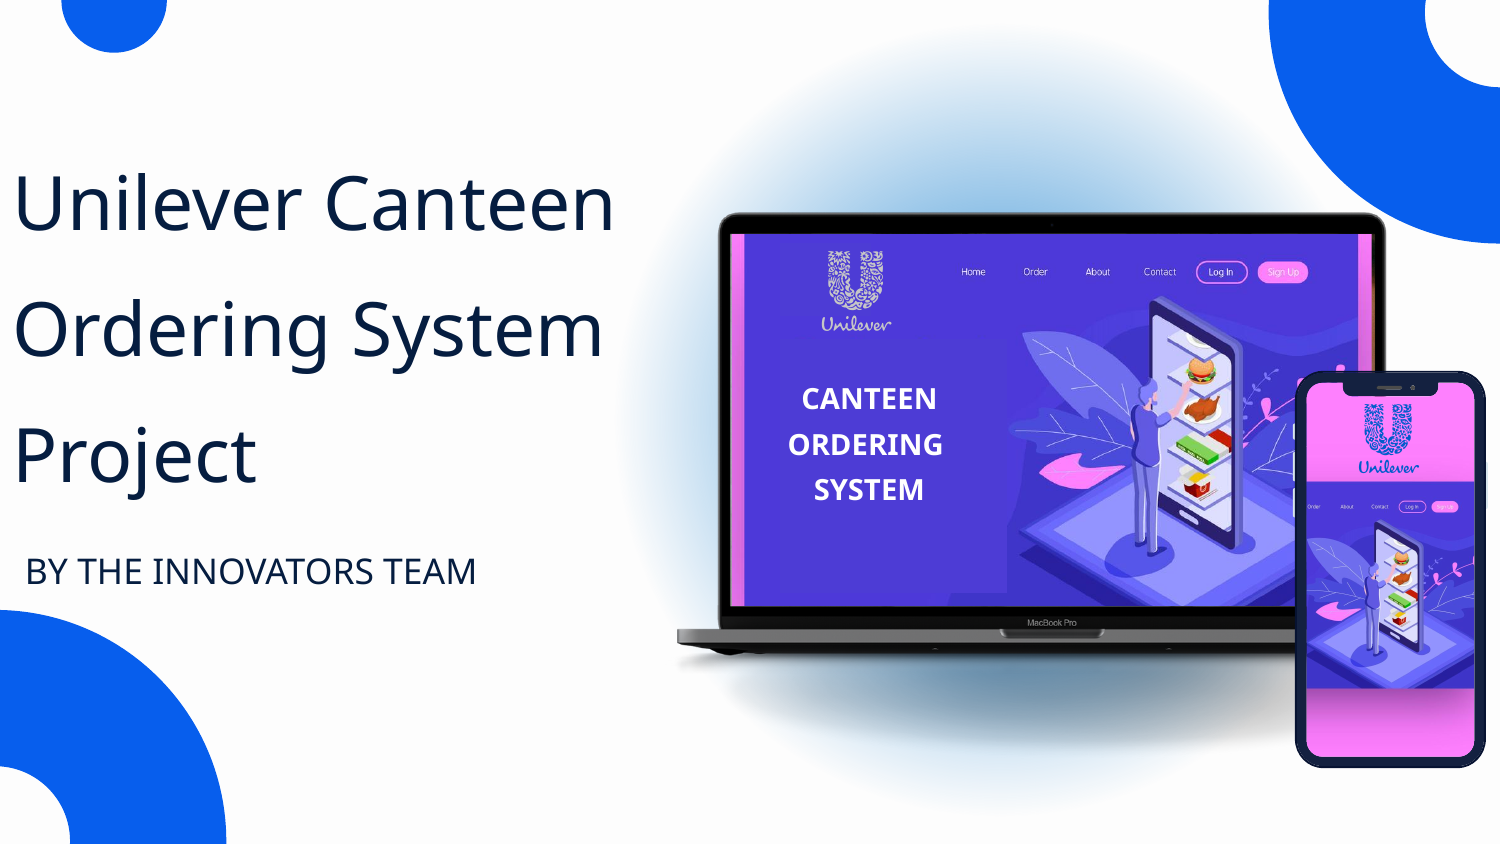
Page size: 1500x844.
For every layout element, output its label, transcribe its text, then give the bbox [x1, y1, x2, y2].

text_box BY THE INNOVATORS TEAM [24, 531, 522, 592]
text_box Unilever Canteen Ordering System Project [12, 119, 571, 498]
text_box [0, 687, 149, 844]
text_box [61, 0, 168, 53]
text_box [576, 0, 1489, 844]
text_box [1492, 0, 1500, 166]
